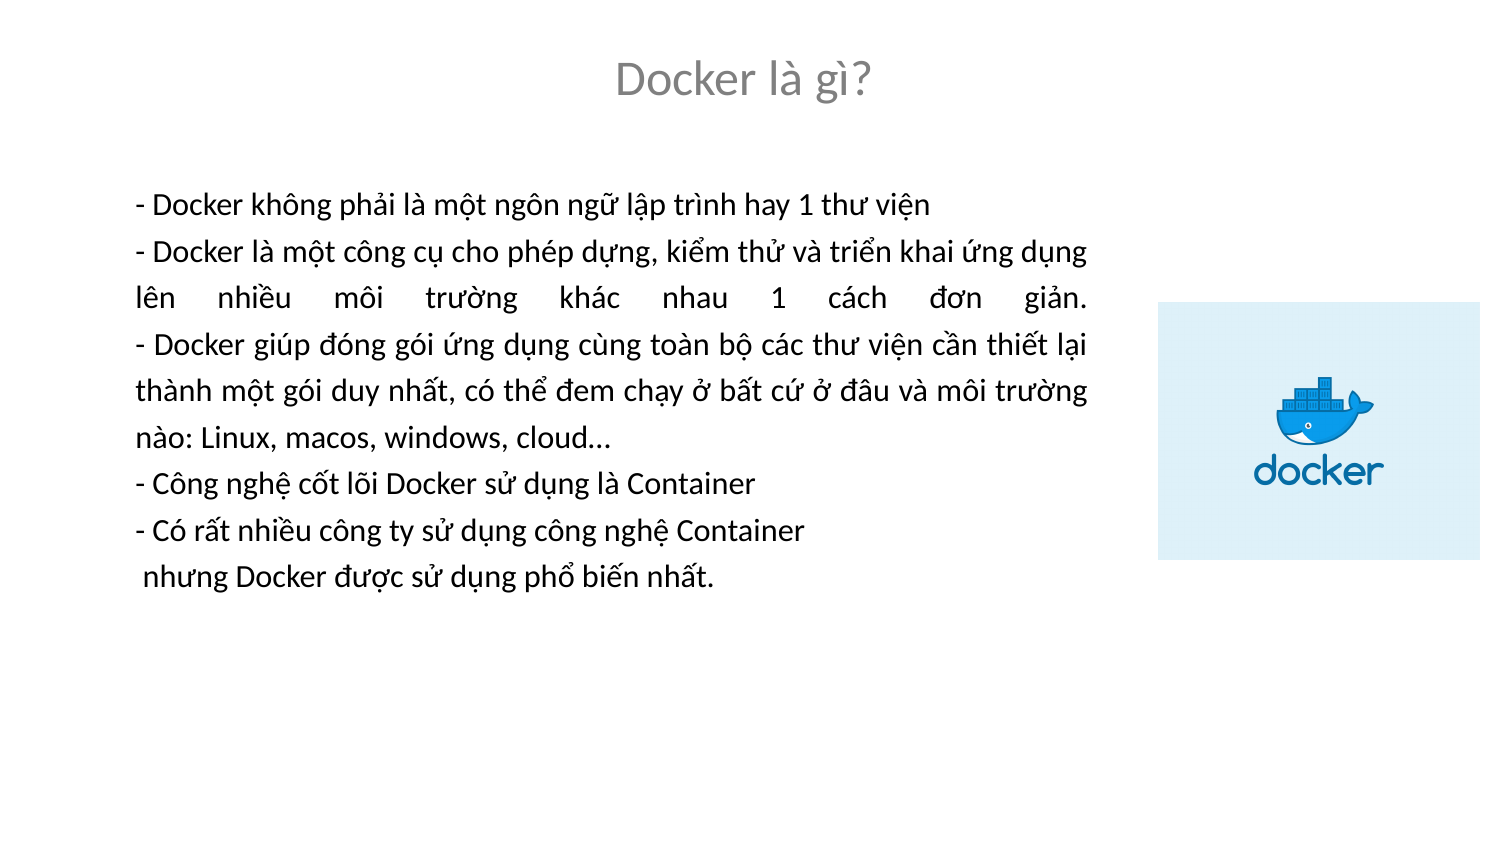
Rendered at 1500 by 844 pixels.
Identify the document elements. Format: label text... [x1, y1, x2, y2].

text_box Docker là gì? [600, 38, 1068, 113]
text_box - Docker không phải là một ngôn ngữ lập trình hay 1 thư viện - Docker là một công cụ cho phép dựng, kiểm thử và triển khai ứng dụng lên nhiều môi trường khác nhau 1 cách đơn giản. - Docker giúp đóng gói ứng dụng cùng toàn bộ các thư viện cần thiết lại thành một gói duy nhất, có thể đem chạy ở bất cứ ở đâu và môi trường nào: Linux, macos, windows, cloud… - Công nghệ cốt lõi Docker sử dụng là Container - Có rất nhiều công ty sử dụng công nghệ Container nhưng Docker được sử dụng phổ biến nhất. [120, 168, 1104, 602]
picture [1158, 302, 1480, 560]
